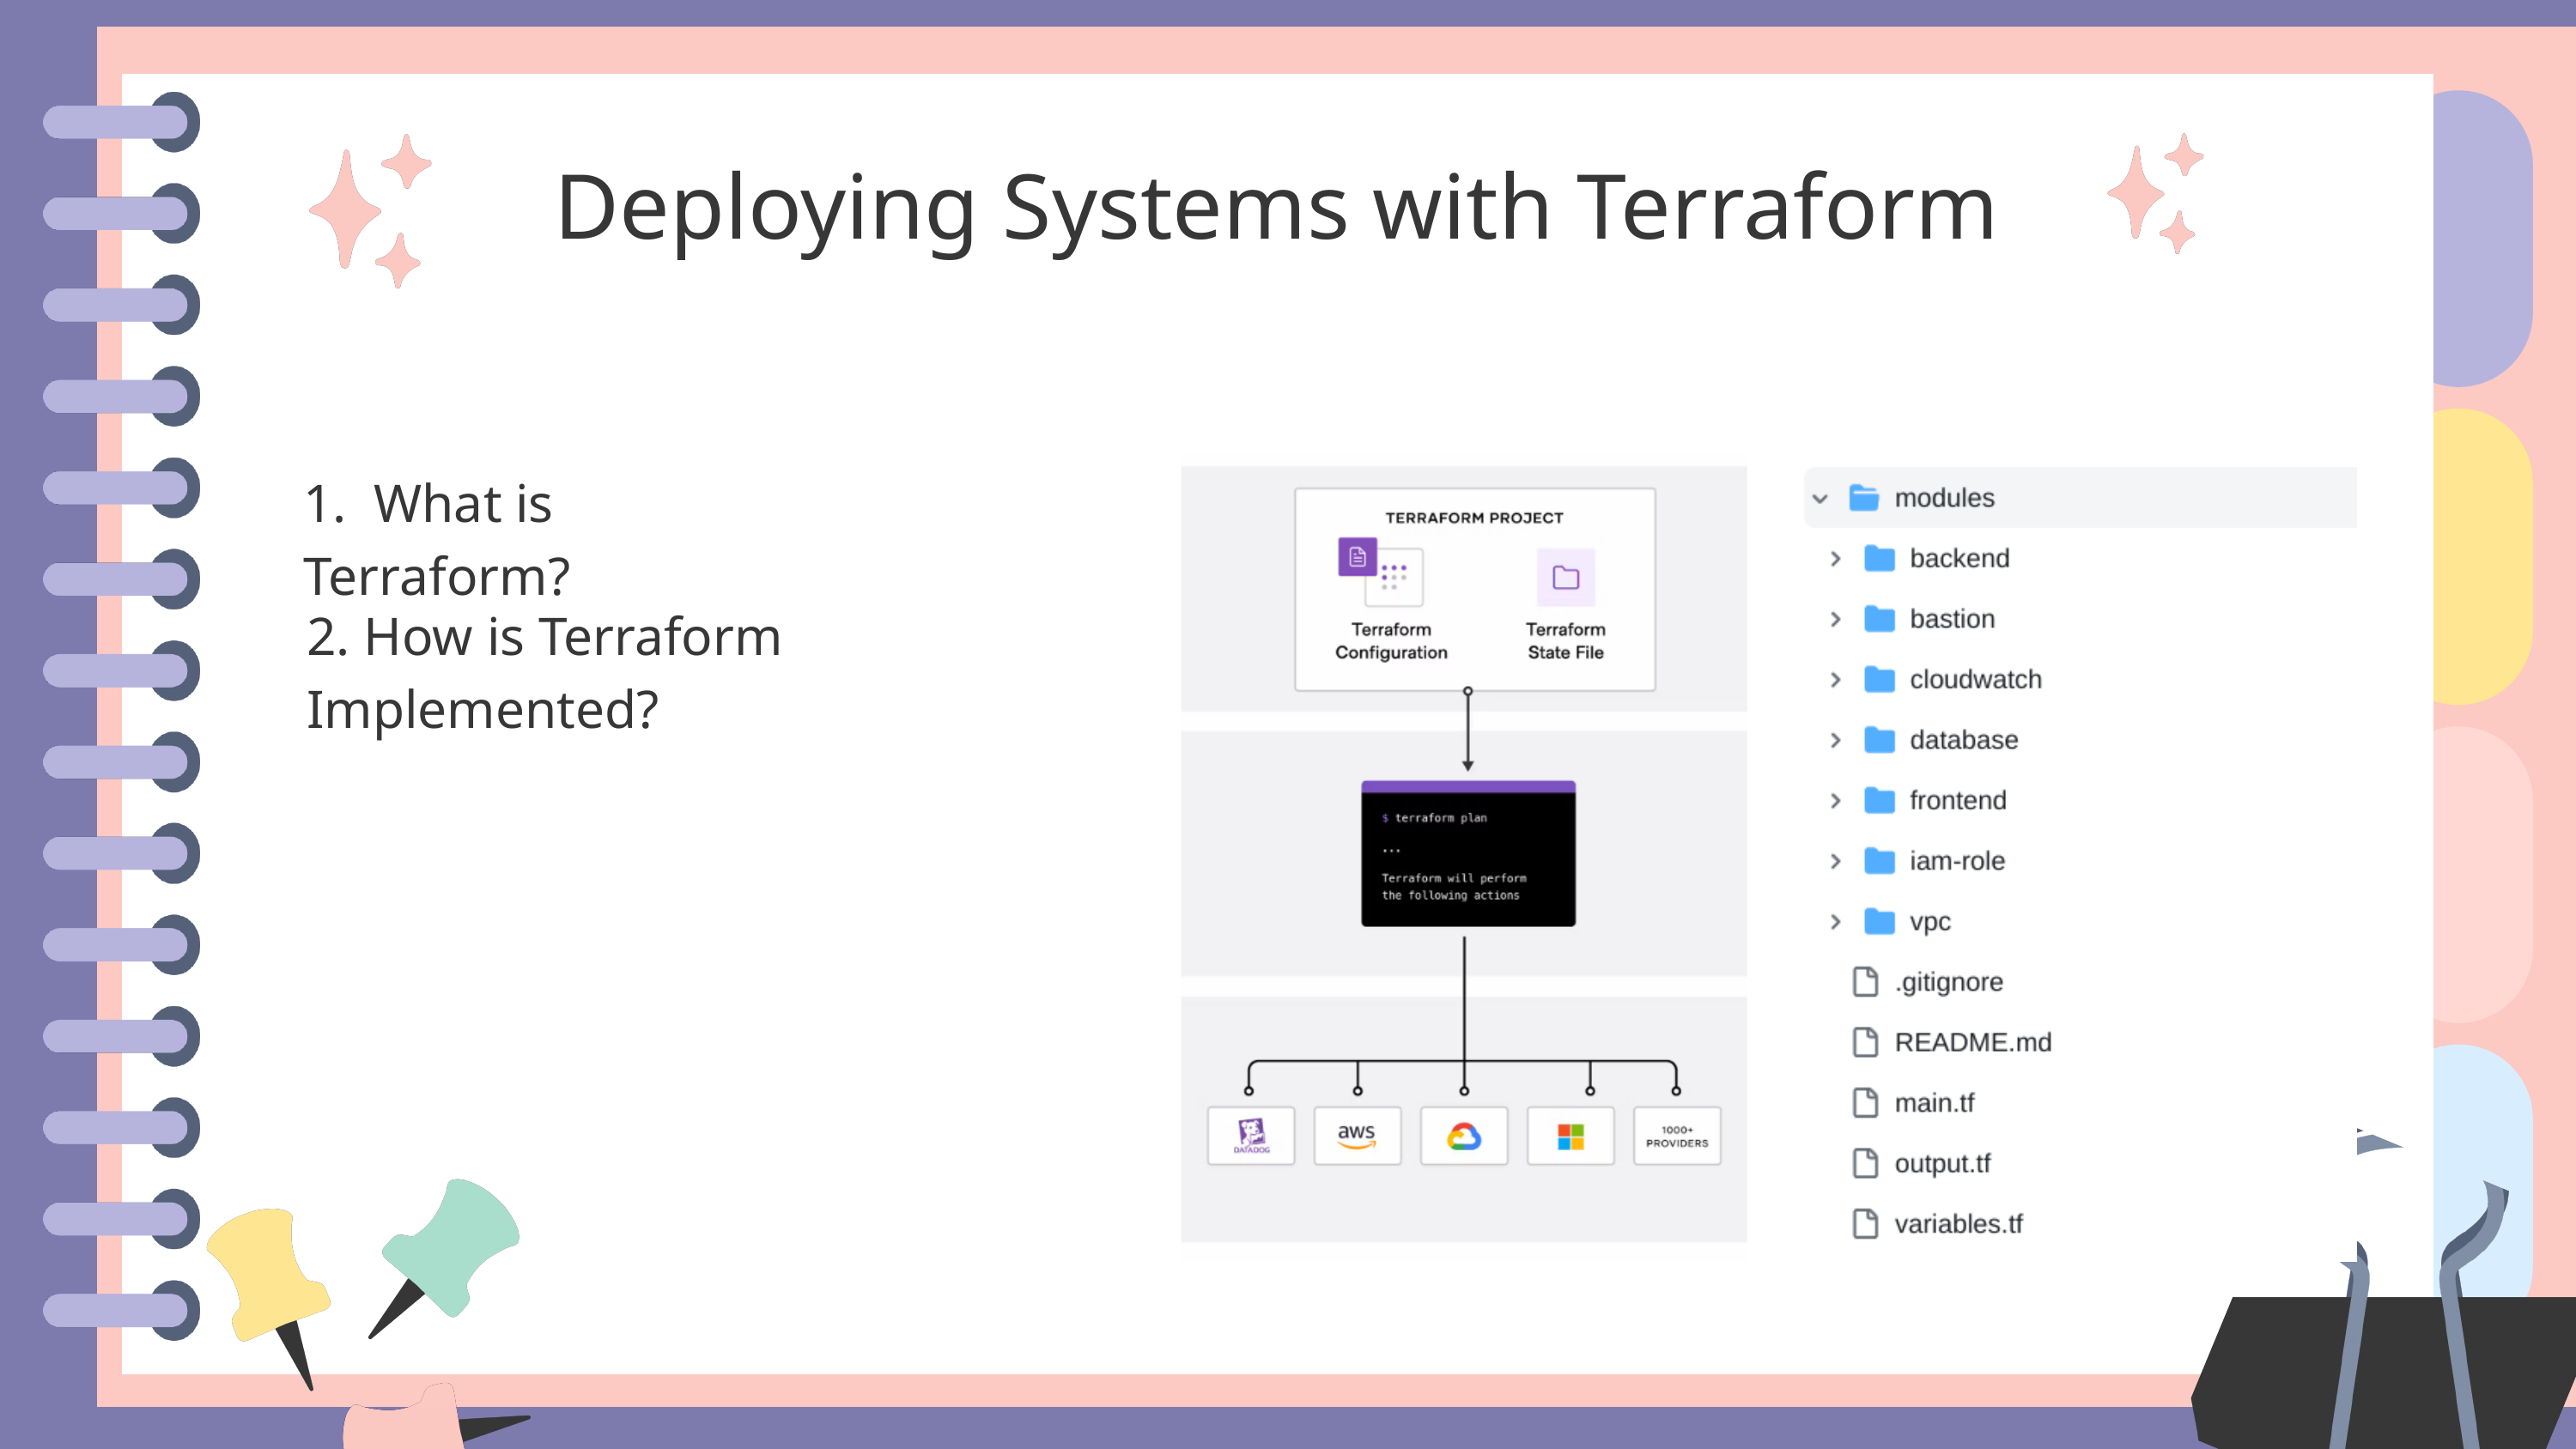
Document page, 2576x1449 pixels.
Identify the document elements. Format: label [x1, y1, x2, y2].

text_box [206, 1414, 531, 1449]
text_box [2177, 1414, 2561, 1449]
text_box [42, 74, 2533, 1375]
text_box [96, 27, 2576, 1407]
